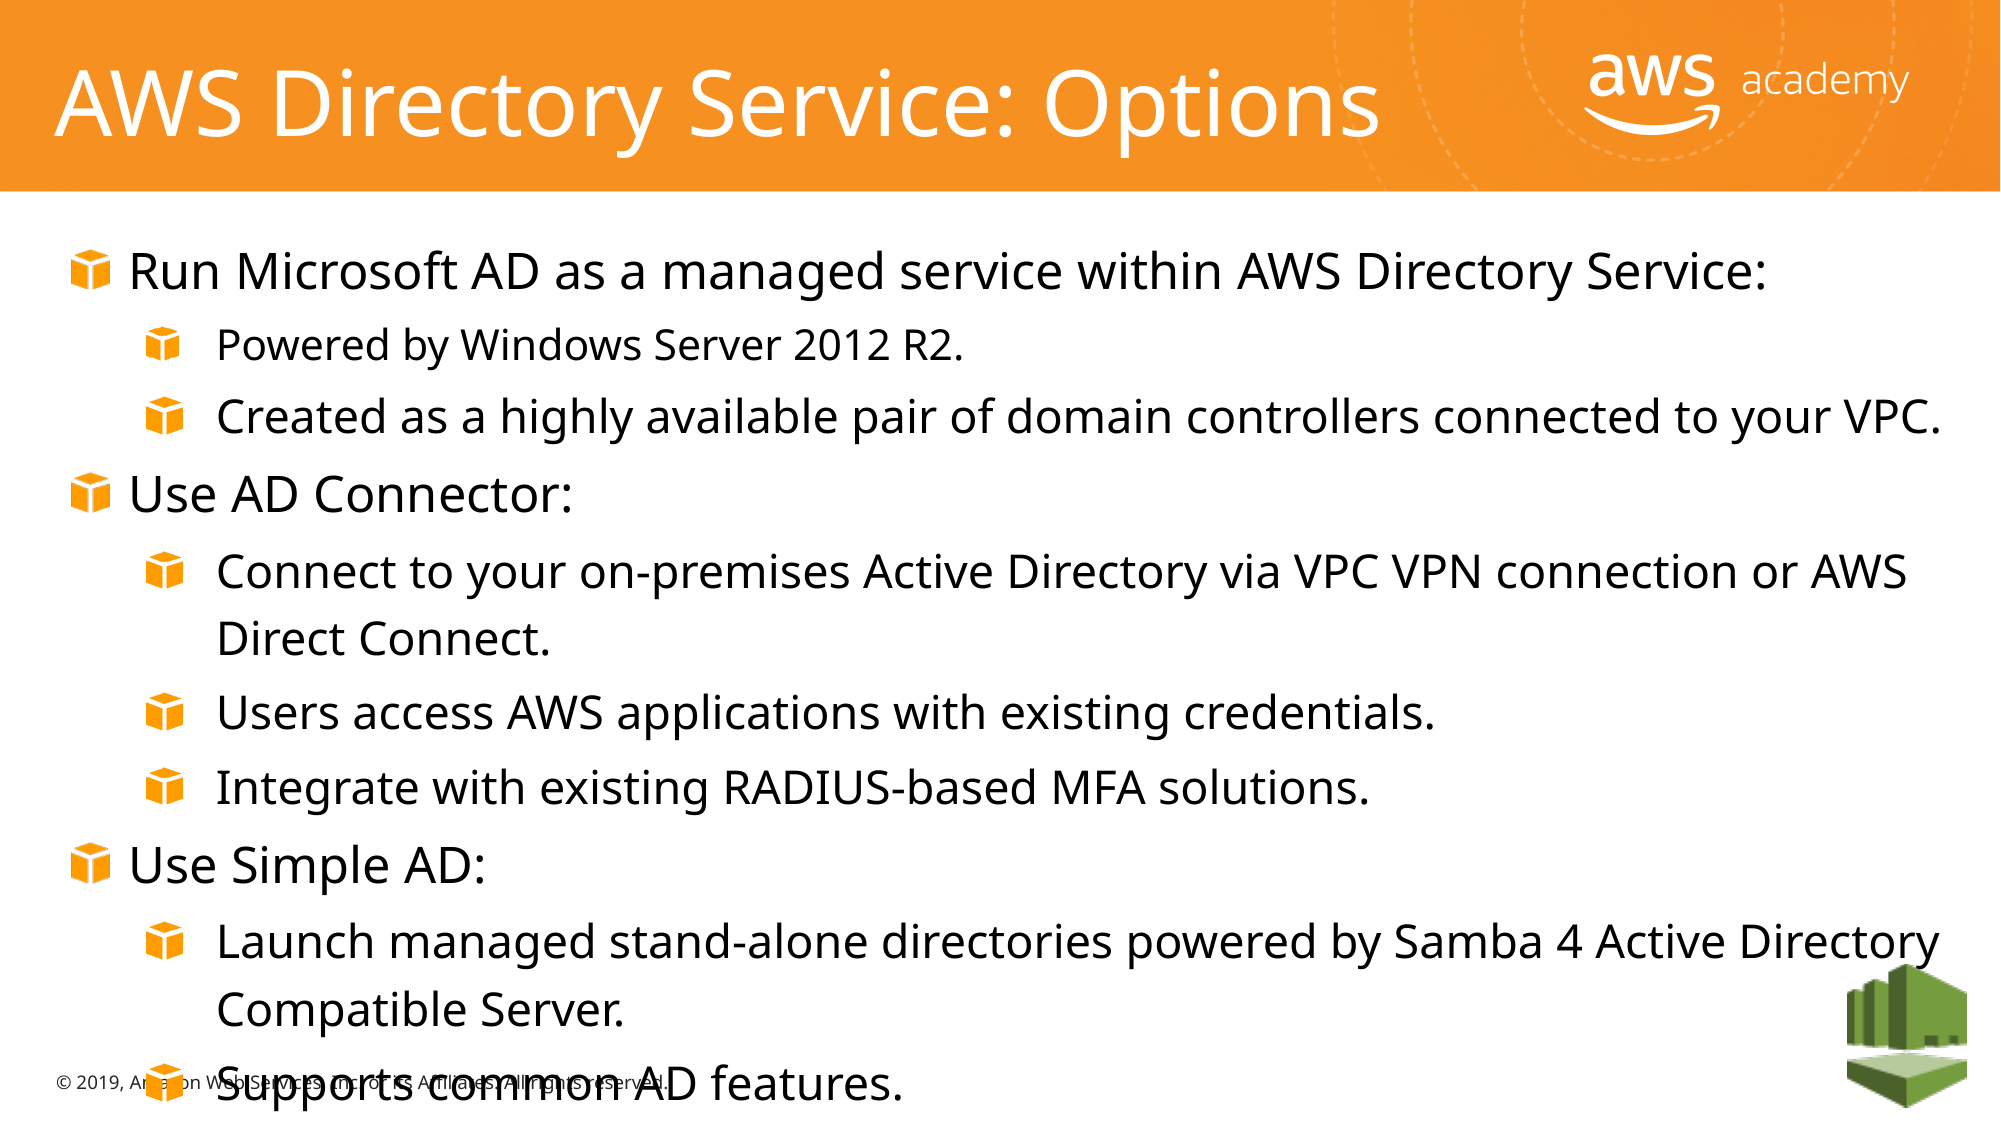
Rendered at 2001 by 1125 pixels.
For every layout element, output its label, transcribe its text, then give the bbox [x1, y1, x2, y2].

picture [65, 244, 116, 295]
picture [140, 916, 188, 964]
picture [140, 1058, 188, 1106]
title AWS Directory Service: Options [39, 43, 1863, 172]
picture [140, 546, 188, 593]
picture [1847, 964, 1967, 1108]
picture [0, 0, 2001, 1125]
picture [140, 321, 184, 365]
picture [65, 837, 116, 889]
list Run Microsoft AD as a managed service within AWS Directory Service: Powered by Windows Server 2012 R2. Created as a highly available pair of domain controllers connected to your VPC. Use AD Connector: Connect to your on-premises Active Directory via VPC VPN connection or AWS Direct Connect. Users access AWS applications with existing credentials. Integrate with existing RADIUS-based MFA solutions. Use Simple AD: Launch managed stand-alone directories powered by Samba 4 Active Directory Compatible Server. Supports common AD features. Provides audit trails and event logs. [50, 219, 1978, 1125]
picture [140, 687, 188, 735]
picture [65, 467, 116, 518]
picture [140, 391, 188, 439]
picture [140, 762, 188, 809]
